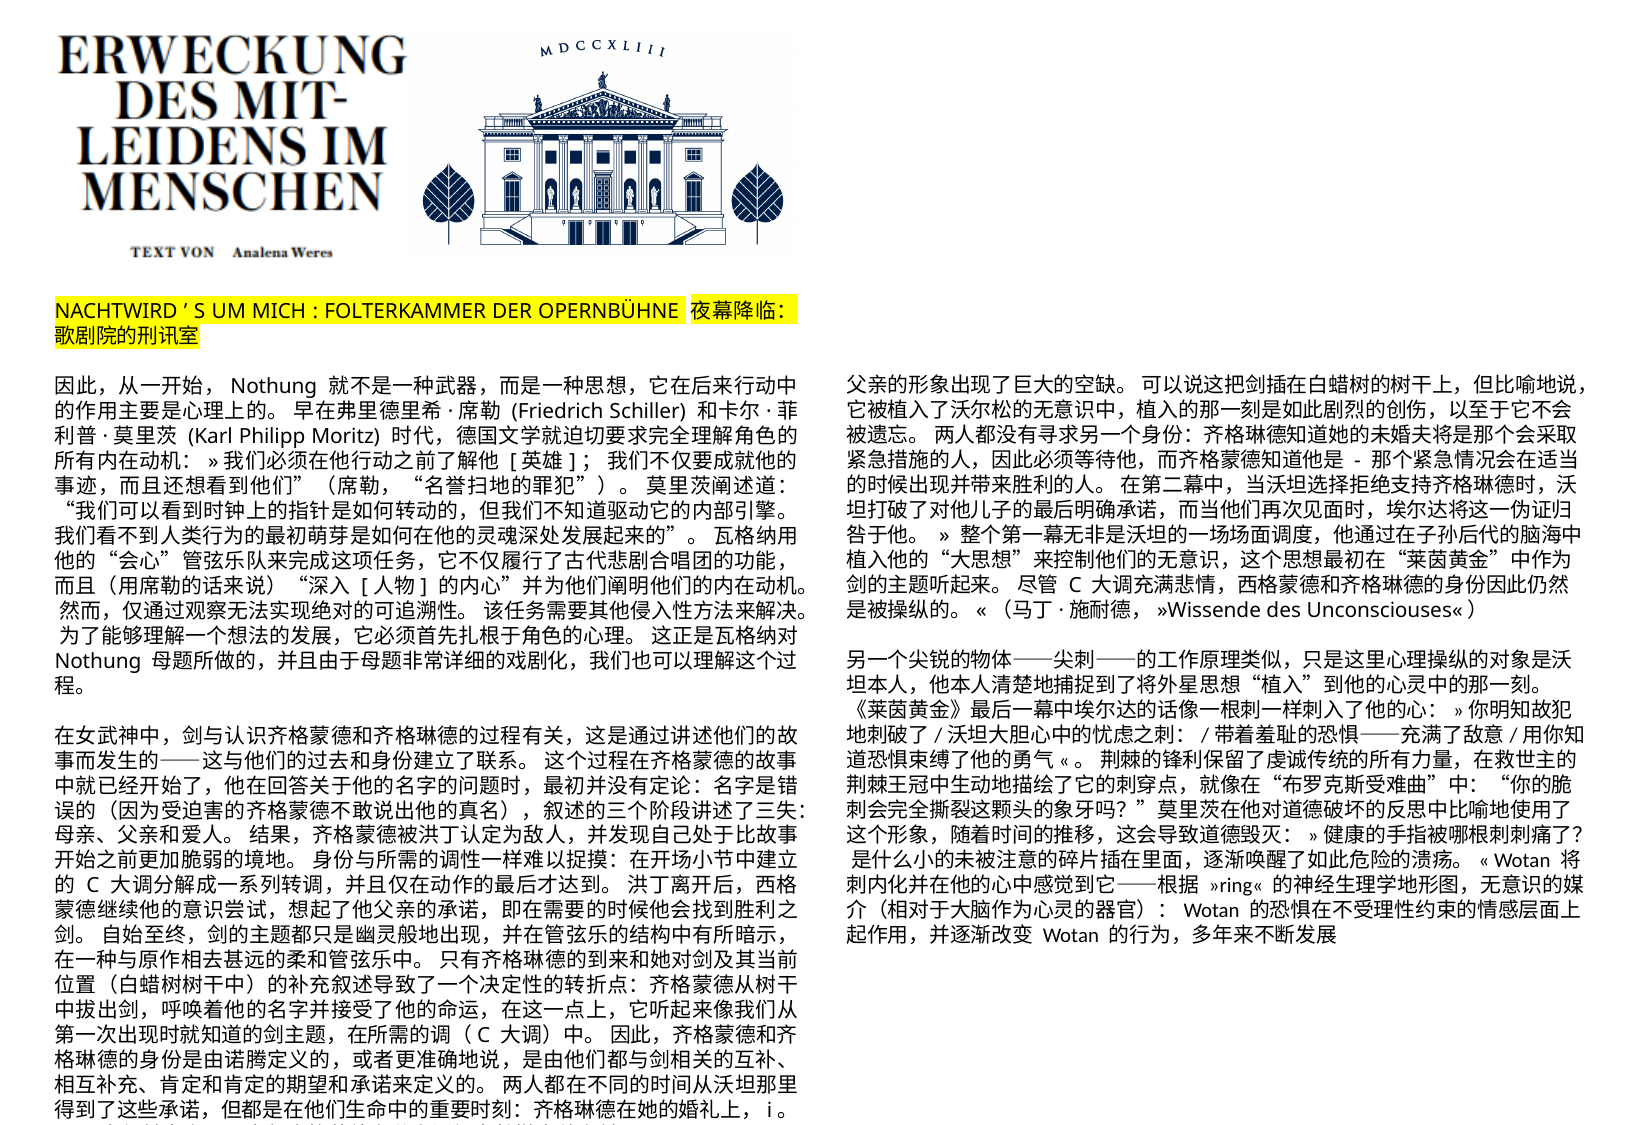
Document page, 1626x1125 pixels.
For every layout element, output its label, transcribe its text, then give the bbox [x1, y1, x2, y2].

text_box NACHTWIRD ’ S UM MICH : FOLTERKAMMER DER OPERNBÜHNE 夜幕降临：歌剧院的刑讯室 因此，从一开始，Nothung 就不是一种武器，而是一种思想，它在后来行动中的作用主要是心理上的。 早在弗里德里希·席勒 (Friedrich Schiller) 和卡尔·菲利普·莫里茨 (Karl Philipp Moritz) 时代，德国文学就迫切要求完全理解角色的所有内在动机：»我们必须在他行动之前了解他 [英雄]； 我们不仅要成就他的事迹，而且还想看到他们”（席勒，“名誉扫地的罪犯”）。 莫里茨阐述道：“我们可以看到时钟上的指针是如何转动的，但我们不知道驱动它的内部引擎。 我们看不到人类行为的最初萌芽是如何在他的灵魂深处发展起来的”。 瓦格纳用他的“会心”管弦乐队来完成这项任务，它不仅履行了古代悲剧合唱团的功能，而且（用席勒的话来说）“深入 [人物] 的内心”并为他们阐明他们的内在动机。 然而，仅通过观察无法实现绝对的可追溯性。 该任务需要其他侵入性方法来解决。 为了能够理解一个想法的发展，它必须首先扎根于角色的心理。 这正是瓦格纳对 Nothung 母题所做的，并且由于母题非常详细的戏剧化，我们也可以理解这个过程。 在女武神中，剑与认识齐格蒙德和齐格琳德的过程有关，这是通过讲述他们的故事而发生的——这与他们的过去和身份建立了联系。 这个过程在齐格蒙德的故事中就已经开始了，他在回答关于他的名字的问题时，最初并没有定论：名字是错误的（因为受迫害的齐格蒙德不敢说出他的真名），叙述的三个阶段讲述了三失：母亲、父亲和爱人。 结果，齐格蒙德被洪丁认定为敌人，并发现自己处于比故事开始之前更加脆弱的境地。 身份与所需的调性一样难以捉摸：在开场小节中建立的 C 大调分解成一系列转调，并且仅在动作的最后才达到。 洪丁离开后，西格蒙德继续他的意识尝试，想起了他父亲的承诺，即在需要的时候他会找到胜利之剑。 自始至终，剑的主题都只是幽灵般地出现，并在管弦乐的结构中有所暗示，在一种与原作相去甚远的柔和管弦乐中。 只有齐格琳德的到来和她对剑及其当前位置（白蜡树树干中）的补充叙述导致了一个决定性的转折点：齐格蒙德从树干中拔出剑，呼唤着他的名字并接受了他的命运，在这一点上，它听起来像我们从第一次出现时就知道的剑主题，在所需的调（C 大调）中。 因此，齐格蒙德和齐格琳德的身份是由诺腾定义的，或者更准确地说，是由他们都与剑相关的互补、相互补充、肯定和肯定的期望和承诺来定义的。 两人都在不同的时间从沃坦那里得到了这些承诺，但都是在他们生命中的重要时刻：齐格琳德在她的婚礼上，i。 H。 身份转变之际，少年齐格蒙德在父亲沃坦突然抛弃他之前， [39, 290, 813, 1125]
picture [27, 17, 797, 270]
text_box 父亲的形象出现了巨大的空缺。 可以说这把剑插在白蜡树的树干上，但比喻地说，它被植入了沃尔松的无意识中，植入的那一刻是如此剧烈的创伤，以至于它不会被遗忘。 两人都没有寻求另一个身份：齐格琳德知道她的未婚夫将是那个会采取紧急措施的人，因此必须等待他，而齐格蒙德知道他是 - 那个紧急情况会在适当的时候出现并带来胜利的人。 在第二幕中，当沃坦选择拒绝支持齐格琳德时，沃坦打破了对他儿子的最后明确承诺，而当他们再次见面时，埃尔达将这一伪证归咎于他。 » 整个第一幕无非是沃坦的一场场面调度，他通过在子孙后代的脑海中植入他的“大思想”来控制他们的无意识，这个思想最初在“莱茵黄金”中作为剑的主题听起来。 尽管 C 大调充满悲情，西格蒙德和齐格琳德的身份因此仍然是被操纵的。«（马丁·施耐德，»Wissende des Unconsciouses«） 另一个尖锐的物体——尖刺——的工作原理类似，只是这里心理操纵的对象是沃坦本人，他本人清楚地捕捉到了将外星思想“植入”到他的心灵中的那一刻。 《莱茵黄金》最后一幕中埃尔达的话像一根刺一样刺入了他的心：»你明知故犯地刺破了/沃坦大胆心中的忧虑之刺：/带着羞耻的恐惧——充满了敌意/用你知道恐惧束缚了他的勇气«。 荆棘的锋利保留了虔诚传统的所有力量，在救世主的荆棘王冠中生动地描绘了它的刺穿点，就像在“布罗克斯受难曲”中：“你的脆刺会完全撕裂这颗头的象牙吗？”莫里茨在他对道德破坏的反思中比喻地使用了这个形象，随着时间的推移，这会导致道德毁灭：»健康的手指被哪根刺刺痛了？ 是什么小的未被注意的碎片插在里面，逐渐唤醒了如此危险的溃疡。« Wotan 将刺内化并在他的心中感觉到它——根据 »ring« 的神经生理学地形图，无意识的媒介（相对于大脑作为心灵的器官）：Wotan 的恐惧在不受理性约束的情感层面上起作用，并逐渐改变 Wotan 的行为，多年来不断发展 [831, 364, 1605, 954]
